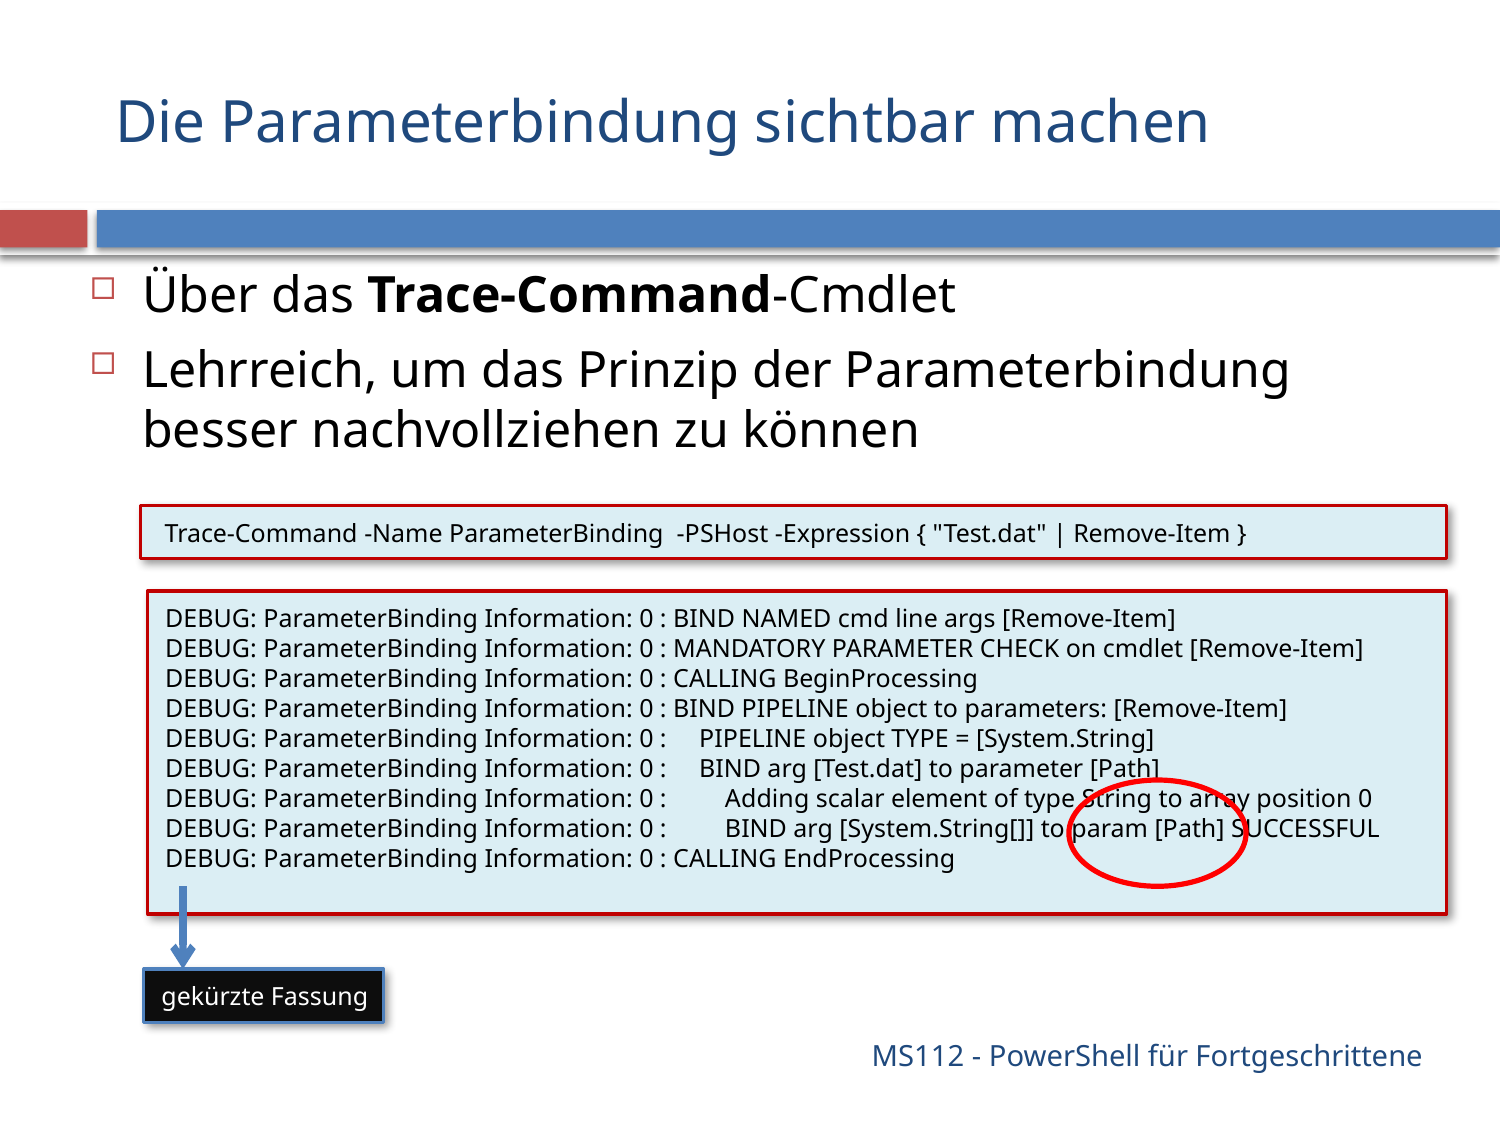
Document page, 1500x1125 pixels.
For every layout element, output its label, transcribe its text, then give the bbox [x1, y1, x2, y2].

footer MS112 - PowerShell für Fortgeschrittene [99, 1024, 1438, 1085]
text_box DEBUG: ParameterBinding Information: 0 : BIND NAMED cmd line args [Remove-Item] DEBUG: ParameterBinding Information: 0 : MANDATORY PARAMETER CHECK on cmdlet [Remove-Item] DEBUG: ParameterBinding Information: 0 : CALLING BeginProcessing DEBUG: ParameterBinding Information: 0 : BIND PIPELINE object to parameters: [Remove-Item] DEBUG: ParameterBinding Information: 0 : PIPELINE object TYPE = [System.String] DEBUG: ParameterBinding Information: 0 : BIND arg [Test.dat] to parameter [Path] DEBUG: ParameterBinding Information: 0 : Adding scalar element of type String to array position 0 DEBUG: ParameterBinding Information: 0 : BIND arg [System.String[]] to param [Path] SUCCESSFUL DEBUG: ParameterBinding Information: 0 : CALLING EndProcessing [147, 590, 1447, 914]
list Über das Trace-Command-Cmdlet Lehrreich, um das Prinzip der Parameterbindung besser nachvollziehen zu können [75, 255, 1425, 528]
text_box gekürzte Fassung [143, 969, 384, 1023]
text_box [1067, 778, 1248, 888]
text_box Trace-Command -Name ParameterBinding -PSHost -Expression { "Test.dat" | Remove-Item } [140, 505, 1447, 559]
title Die Parameterbindung sichtbar machen [100, 37, 1438, 200]
